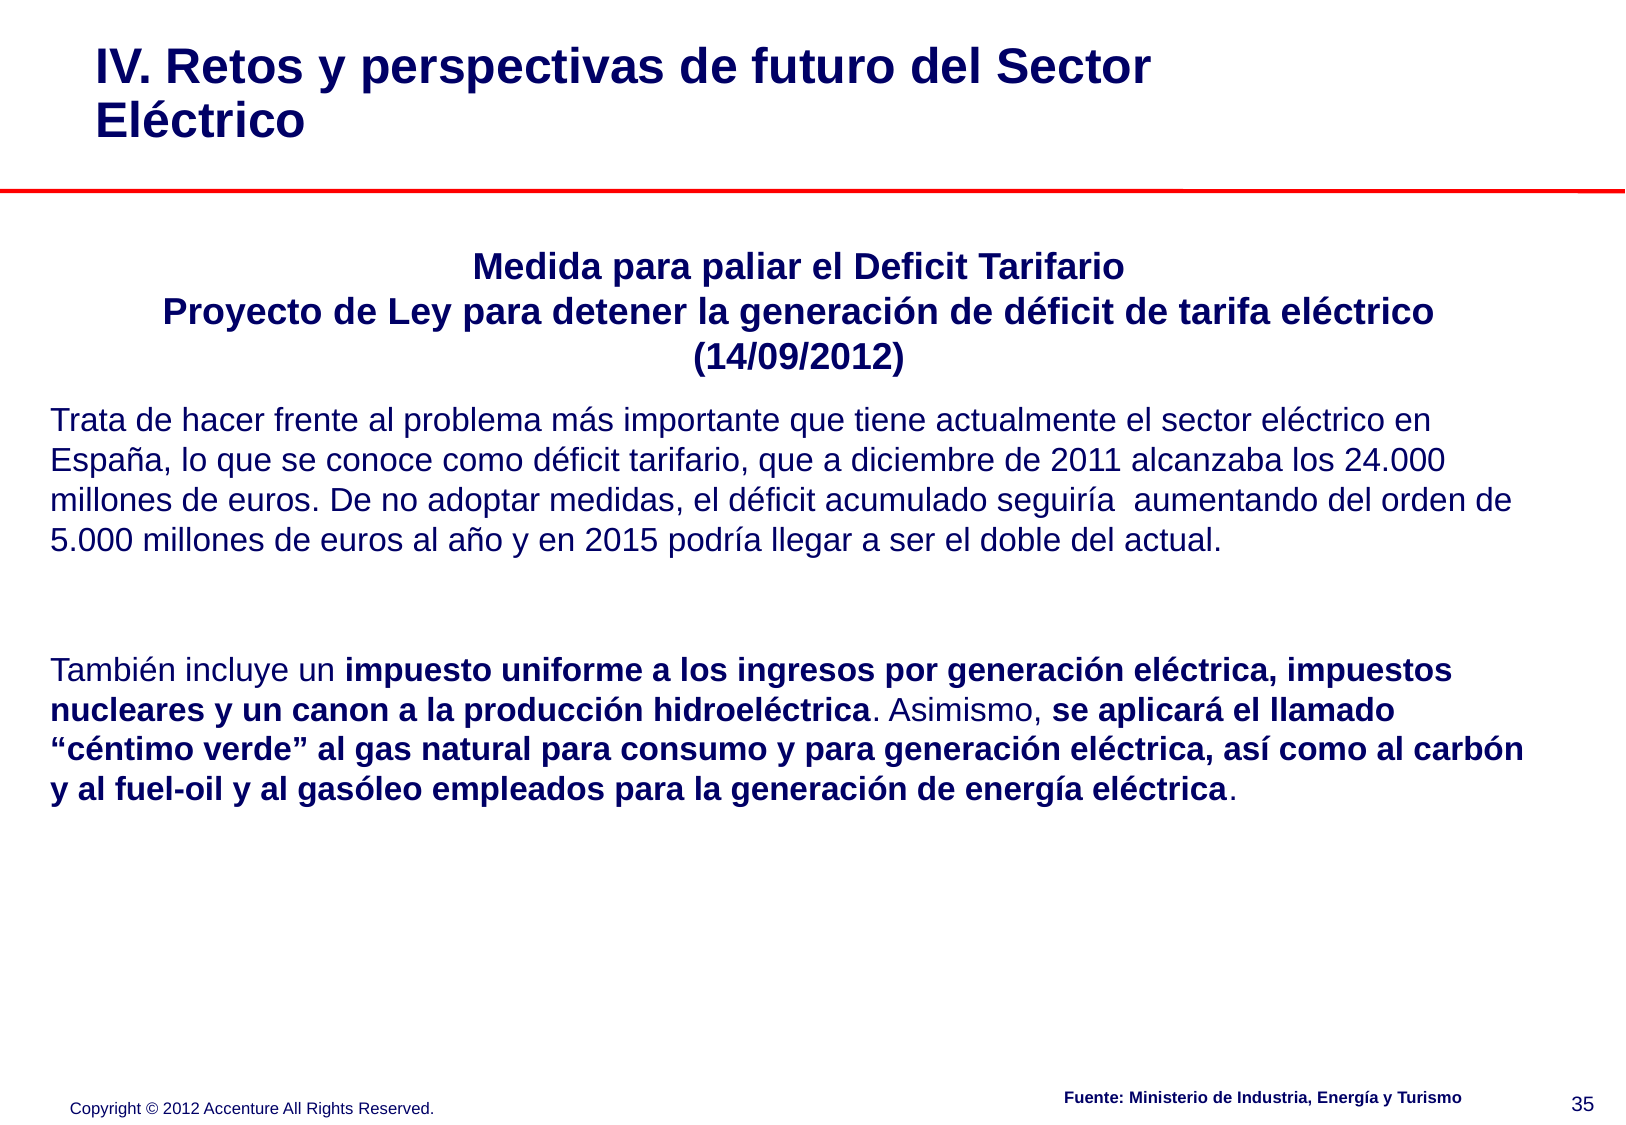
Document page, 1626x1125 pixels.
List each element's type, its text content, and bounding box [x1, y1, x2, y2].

text_box Medida para paliar el Deficit Tarifario Proyecto de Ley para detener la generación de déficit de tarifa eléctrico (14/09/2012) [114, 234, 1484, 385]
text_box Fuente: Ministerio de Industria, Energía y Turismo [1025, 1076, 1502, 1117]
text_box Trata de hacer frente al problema más importante que tiene actualmente el sector eléctrico en España, lo que se conoce como déficit tarifario, que a diciembre de 2011 alcanzaba los 24.000 millones de euros. De no adoptar medidas, el déficit acumulado seguiría aumentando del orden de 5.000 millones de euros al año y en 2015 podría llegar a ser el doble del actual. También incluye un impuesto uniforme a los ingresos por generación eléctrica, impuestos nucleares y un canon a la producción hidroeléctrica. Asimismo, se aplicará el llamado “céntimo verde” al gas natural para consumo y para generación eléctrica, así como al carbón y al fuel-oil y al gasóleo empleados para la generación de energía eléctrica. [35, 390, 1564, 815]
title IV. Retos y perspectivas de futuro del Sector Eléctrico [36, 40, 1261, 207]
